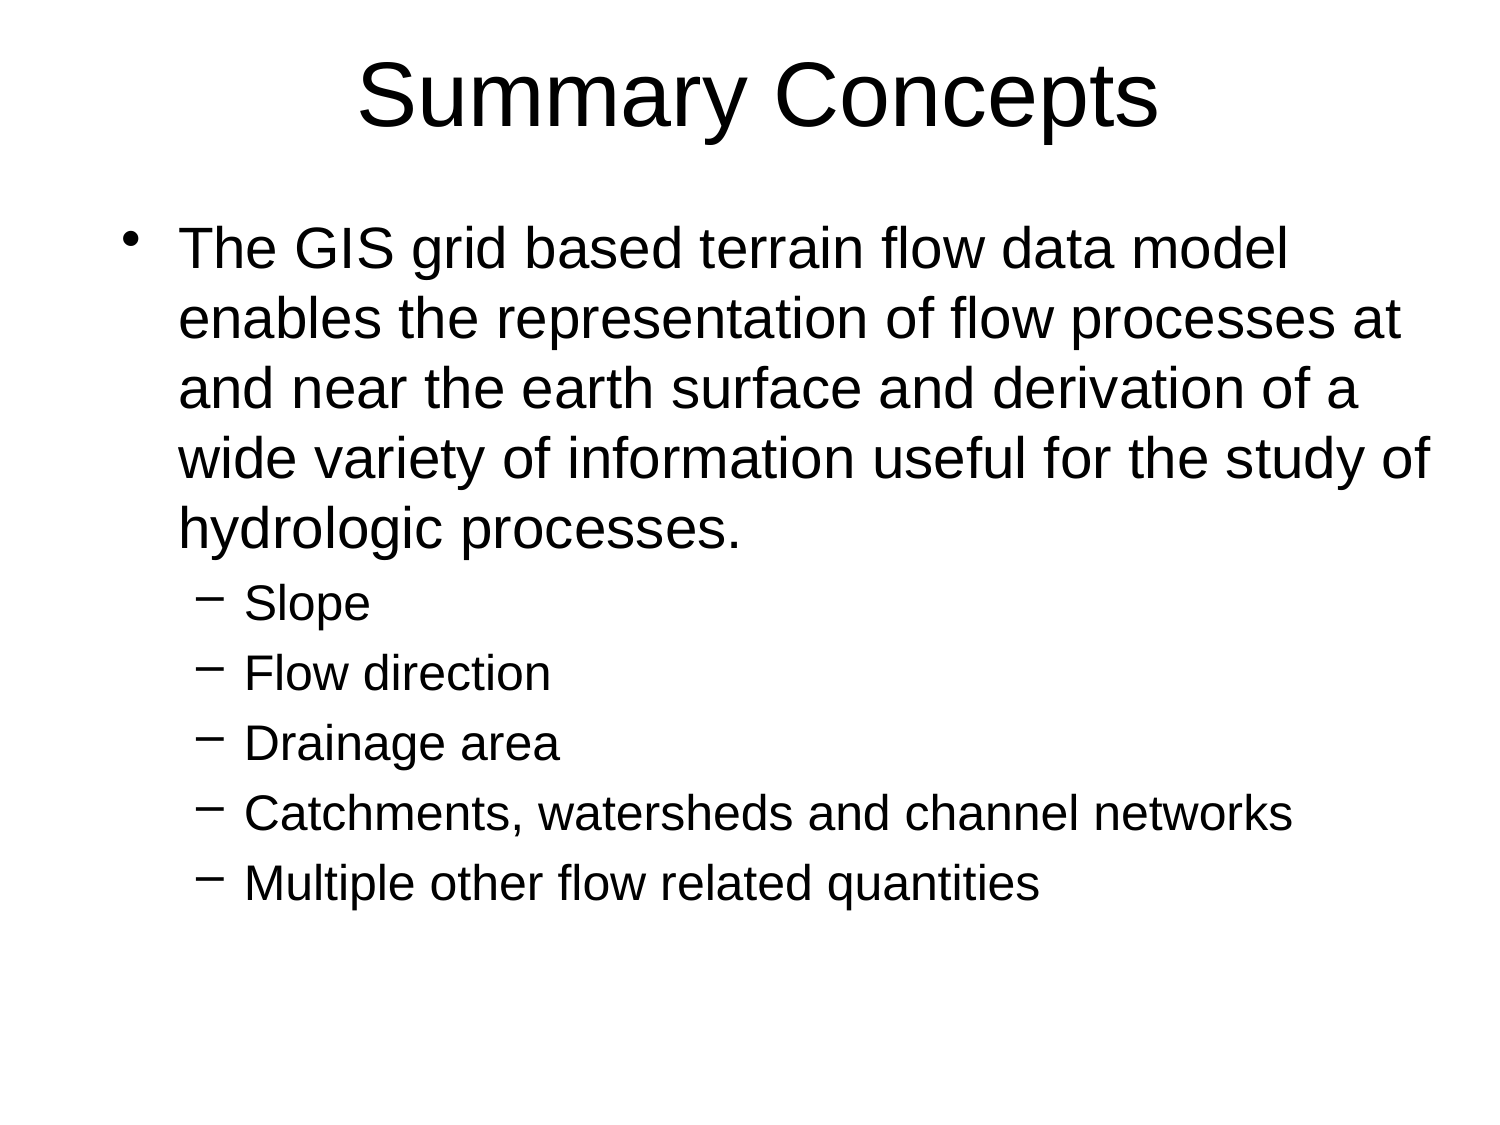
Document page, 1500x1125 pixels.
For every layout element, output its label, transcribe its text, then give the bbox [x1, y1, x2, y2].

list The GIS grid based terrain flow data model enables the representation of flow processes at and near the earth surface and derivation of a wide variety of information useful for the study of hydrologic processes. Slope Flow direction Drainage area Catchments, watersheds and channel networks Multiple other flow related quantities [106, 203, 1455, 987]
title Summary Concepts [121, 16, 1397, 164]
